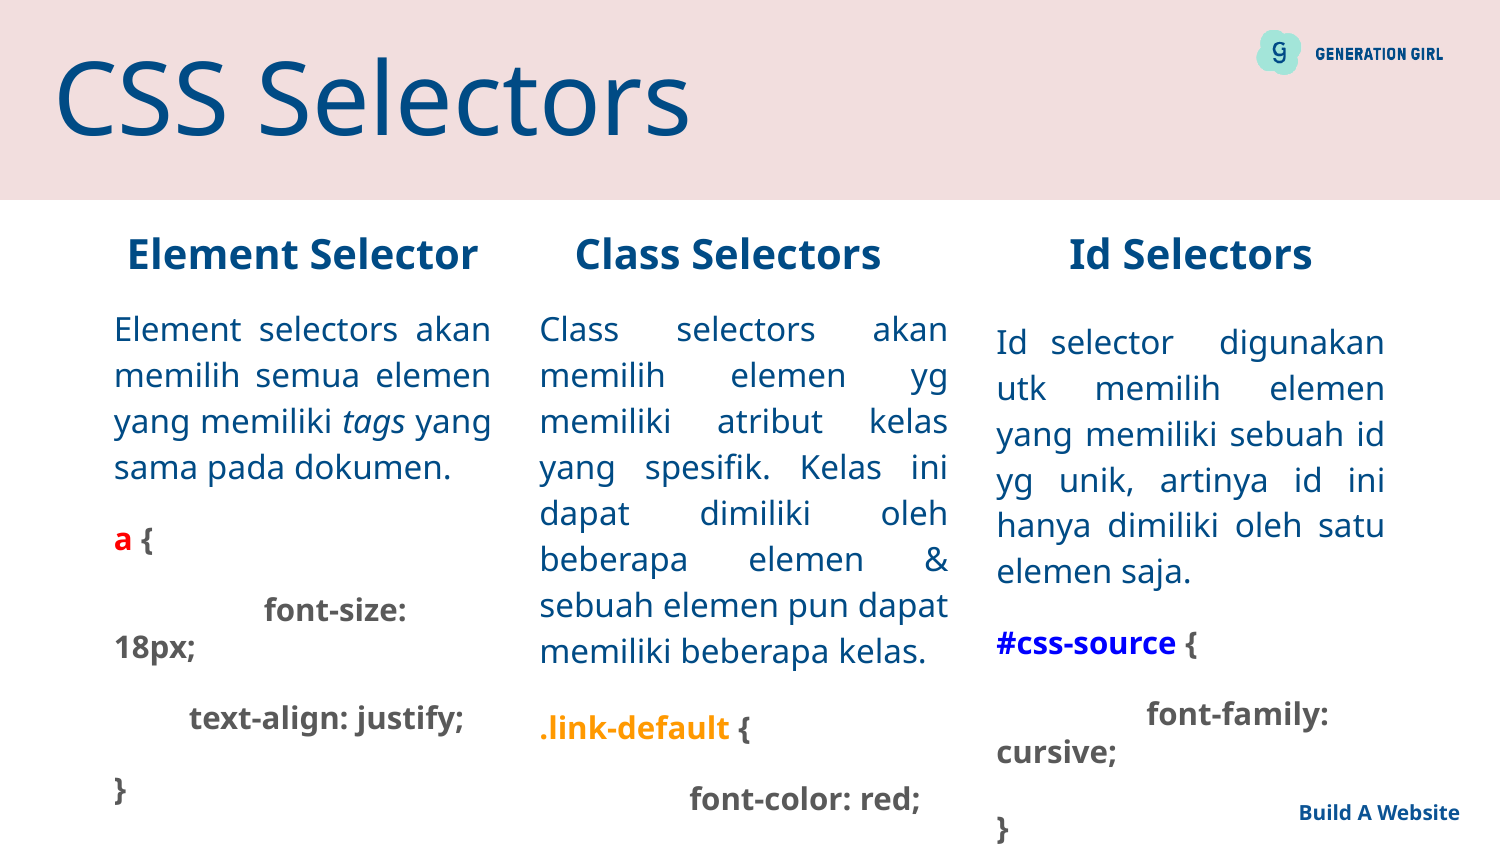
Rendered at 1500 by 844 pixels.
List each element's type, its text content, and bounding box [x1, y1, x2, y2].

text_box Id selector digunakan utk memilih elemen yang memiliki sebuah id yg unik, artinya id ini hanya dimiliki oleh satu elemen saja. #css-source { font-family: cursive; } [981, 300, 1401, 614]
picture [1237, 29, 1444, 76]
text_box Element Selector [93, 218, 513, 293]
text_box Element selectors akan memilih semua elemen yang memiliki tags yang sama pada dokumen. a { font-size: 18px; text-align: justify; } [98, 287, 507, 601]
text_box Id Selectors [981, 218, 1401, 293]
text_box CSS Selectors [38, 71, 882, 135]
text_box Build A Website [1137, 784, 1476, 841]
text_box [0, 0, 1500, 200]
text_box Class Selectors [518, 218, 938, 293]
text_box Class selectors akan memilih elemen yg memiliki atribut kelas yang spesifik. Kelas ini dapat dimiliki oleh beberapa elemen & sebuah elemen pun dapat memiliki beberapa kelas. .link-default { font-color: red; } [524, 287, 964, 601]
